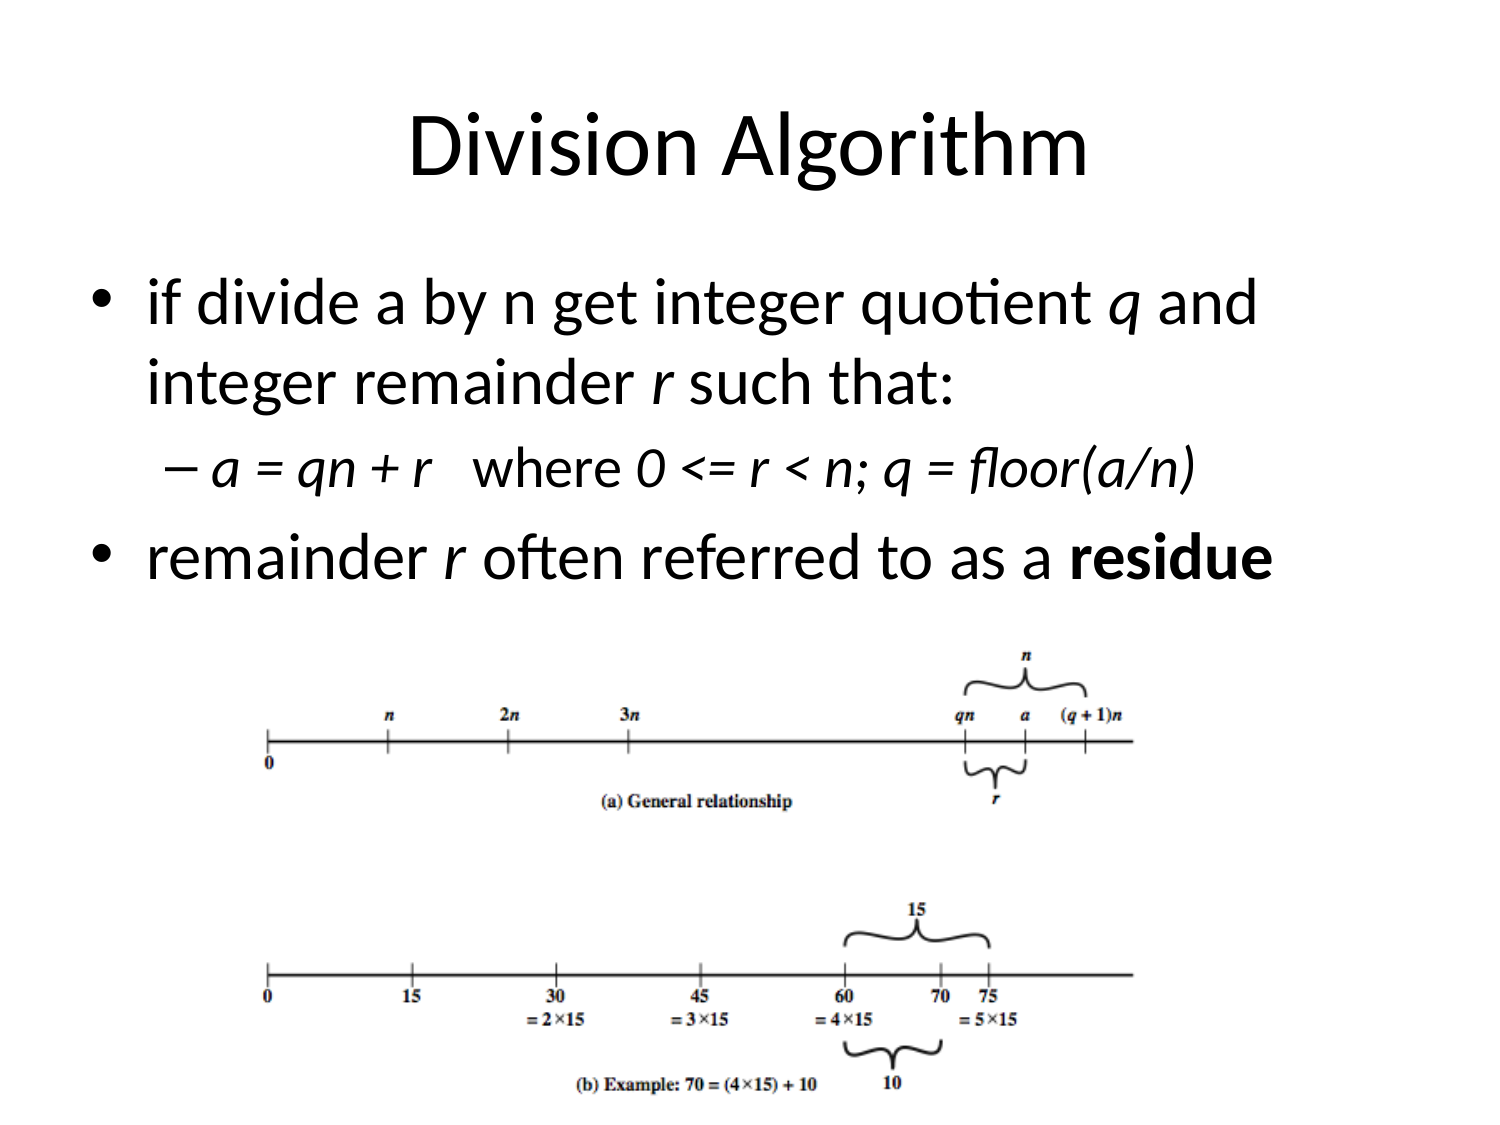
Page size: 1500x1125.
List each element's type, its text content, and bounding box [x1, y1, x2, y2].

title Division Algorithm [75, 45, 1425, 233]
picture [237, 640, 1165, 1112]
list if divide a by n get integer quotient q and integer remainder r such that: a = qn + r where 0 <= r < n; q = floor(a/n) remainder r often referred to as a residue [75, 249, 1425, 625]
